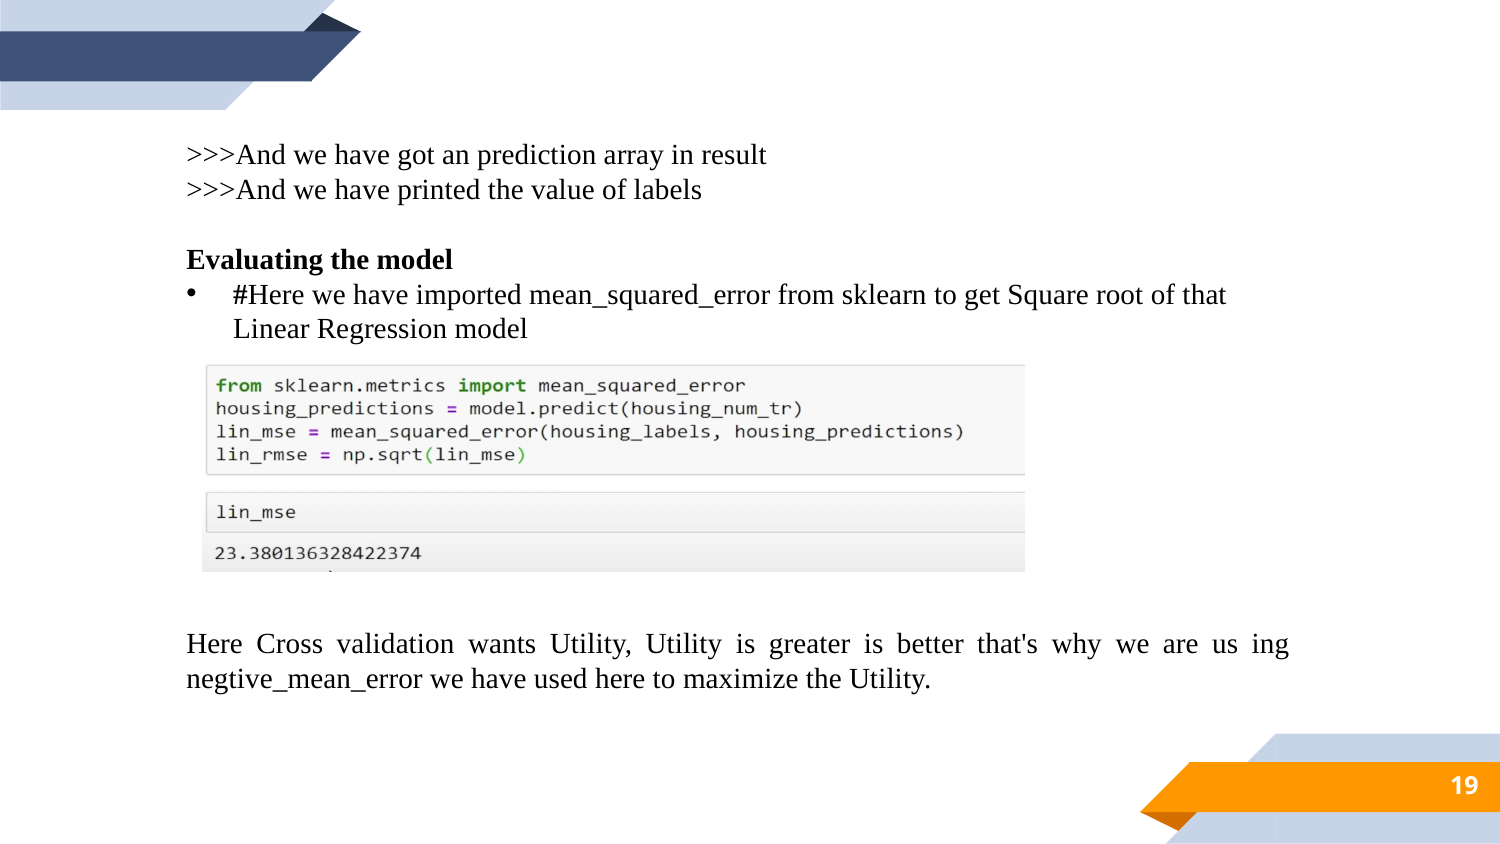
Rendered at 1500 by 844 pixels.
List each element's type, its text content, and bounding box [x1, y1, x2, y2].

text_box >>>And we have got an prediction array in result >>>And we have printed the value of labels Evaluating the model #Here we have imported mean_squared_error from sklearn to get Square root of that Linear Regression model Here Cross validation wants Utility, Utility is greater is better that's why we are us ing negtive_mean_error we have used here to maximize the Utility. [171, 127, 1306, 842]
slide_number 19 [1306, 760, 1494, 813]
picture [202, 359, 1025, 573]
